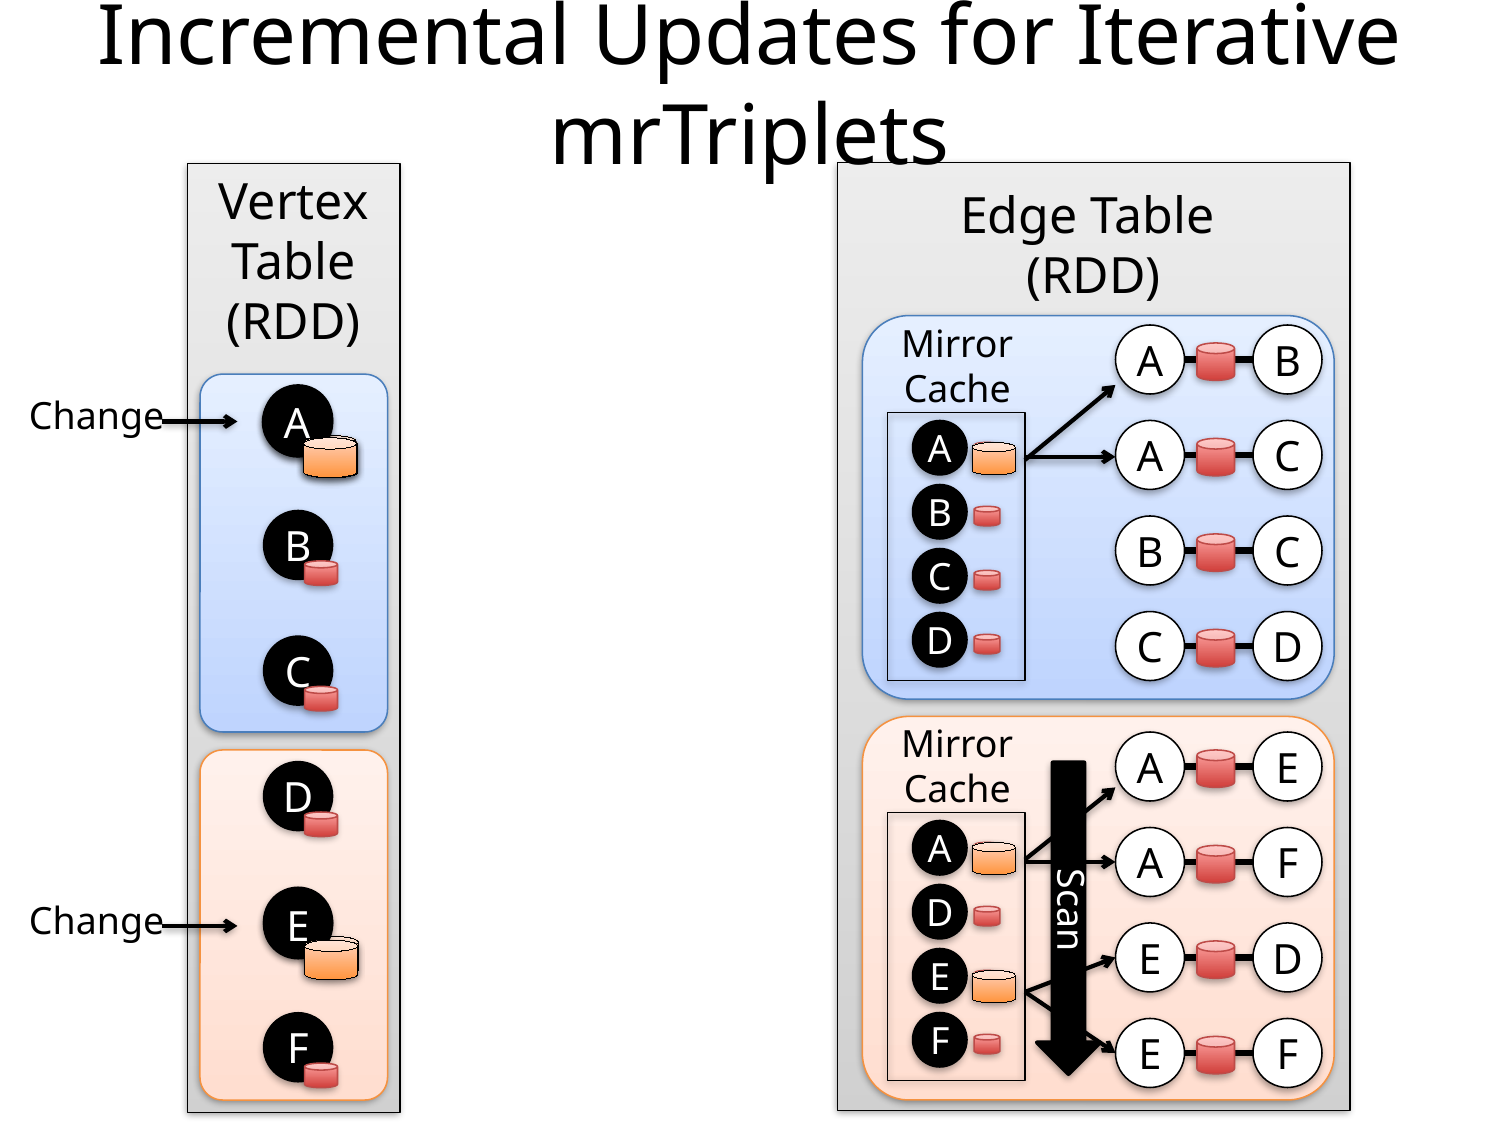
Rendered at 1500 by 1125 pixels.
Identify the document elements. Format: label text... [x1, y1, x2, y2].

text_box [1024, 787, 1116, 1054]
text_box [263, 486, 338, 886]
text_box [199, 373, 388, 1101]
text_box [912, 420, 1001, 668]
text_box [263, 889, 358, 981]
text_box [262, 387, 357, 478]
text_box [24, 384, 266, 476]
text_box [912, 820, 1001, 1068]
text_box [1024, 384, 1116, 461]
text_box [837, 162, 1351, 1111]
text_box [187, 162, 401, 1113]
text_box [263, 987, 338, 1088]
text_box Incremental Updates for Iterative mrTriplets [0, 0, 1500, 175]
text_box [24, 889, 262, 977]
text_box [1115, 324, 1323, 1088]
